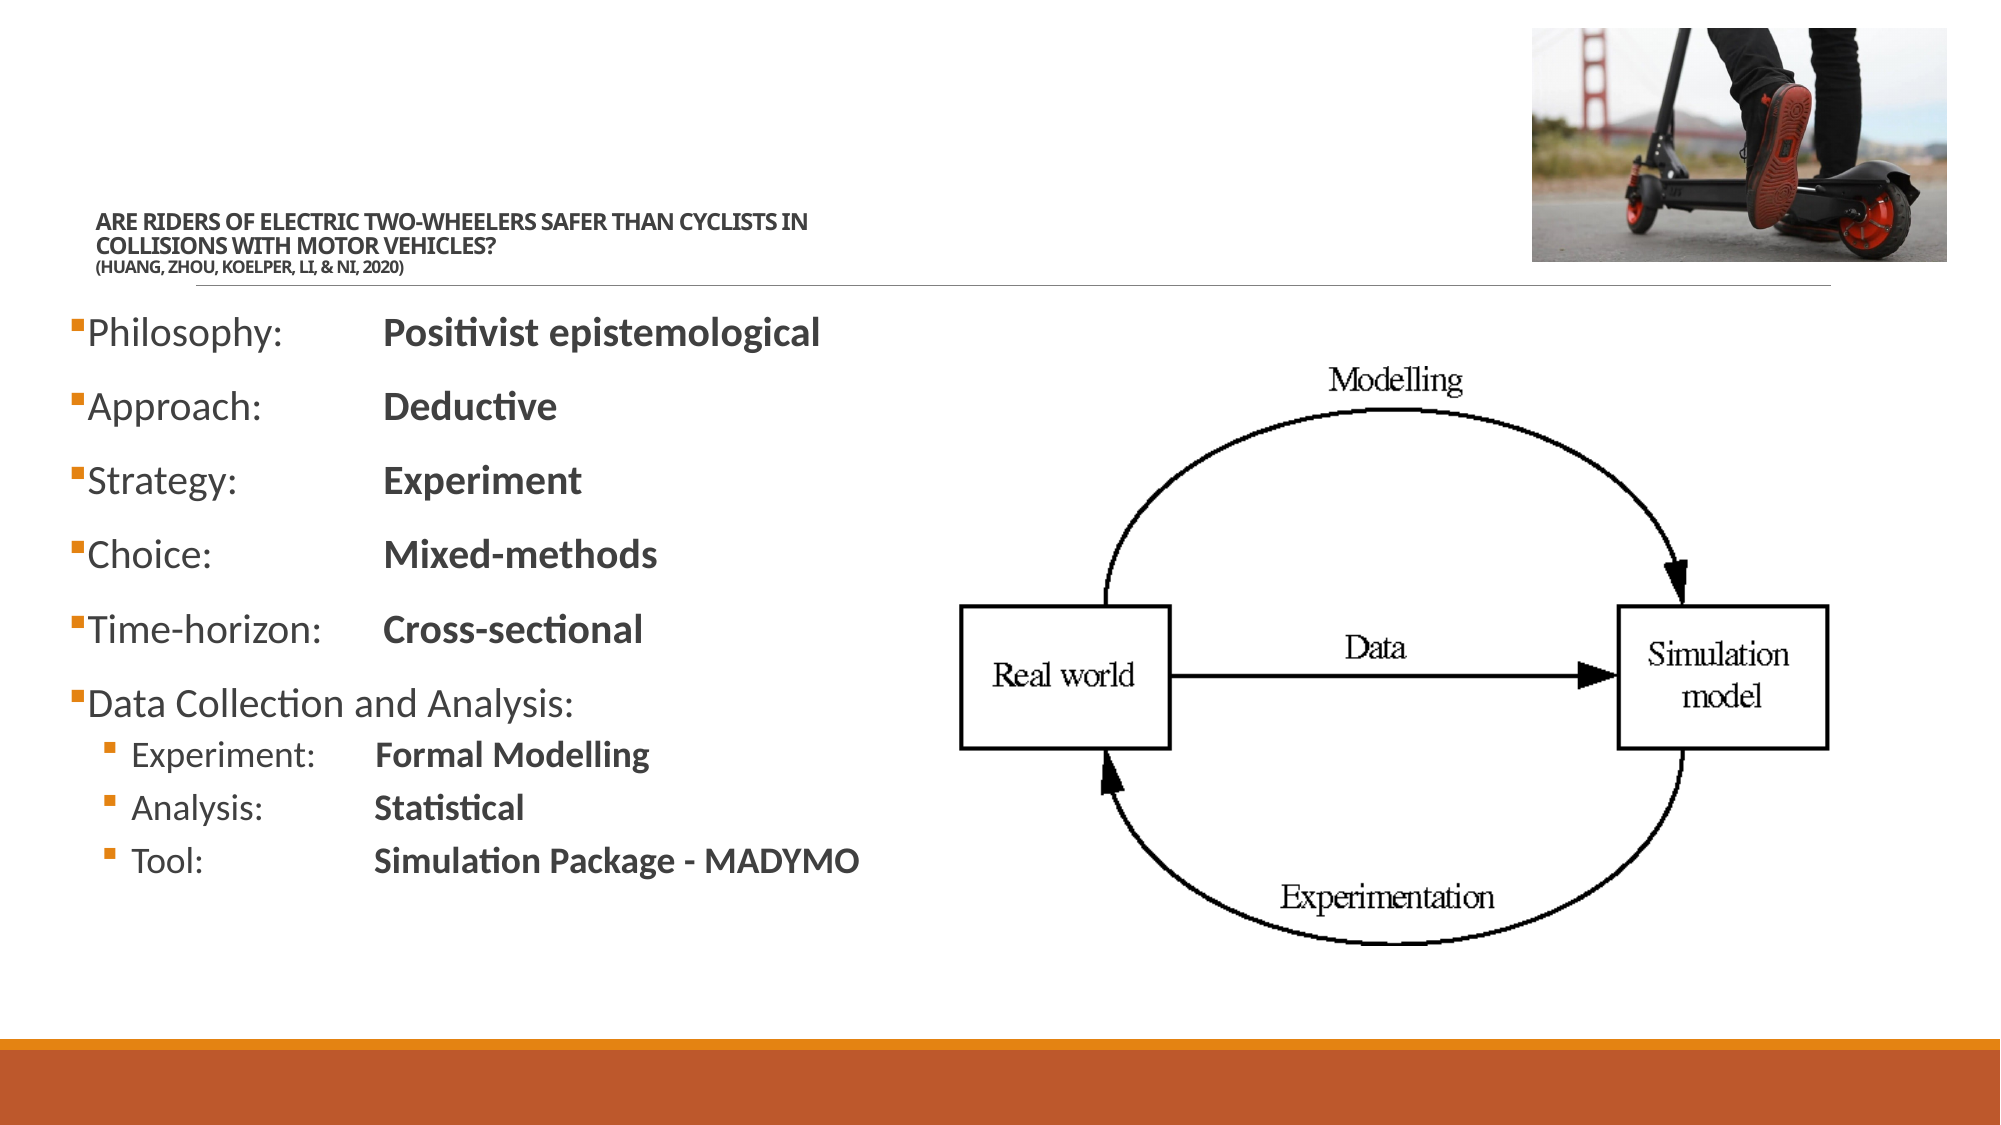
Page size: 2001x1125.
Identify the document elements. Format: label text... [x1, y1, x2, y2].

picture [958, 366, 1831, 947]
picture [1531, 27, 1948, 262]
list Philosophy: Positivist epistemological Approach: Deductive Strategy: Experiment Choice: Mixed-methods Time-horizon: Cross-sectional Data Collection and Analysis: Experiment: Formal Modelling Analysis: Statistical Tool: Simulation Package - MADYMO [68, 302, 1830, 963]
title Are riders of electric two-wheelers safer than cyclists in collisions with motor vehicles? (huang, zhou, koelper, li, & ni, 2020) [80, 36, 1830, 289]
